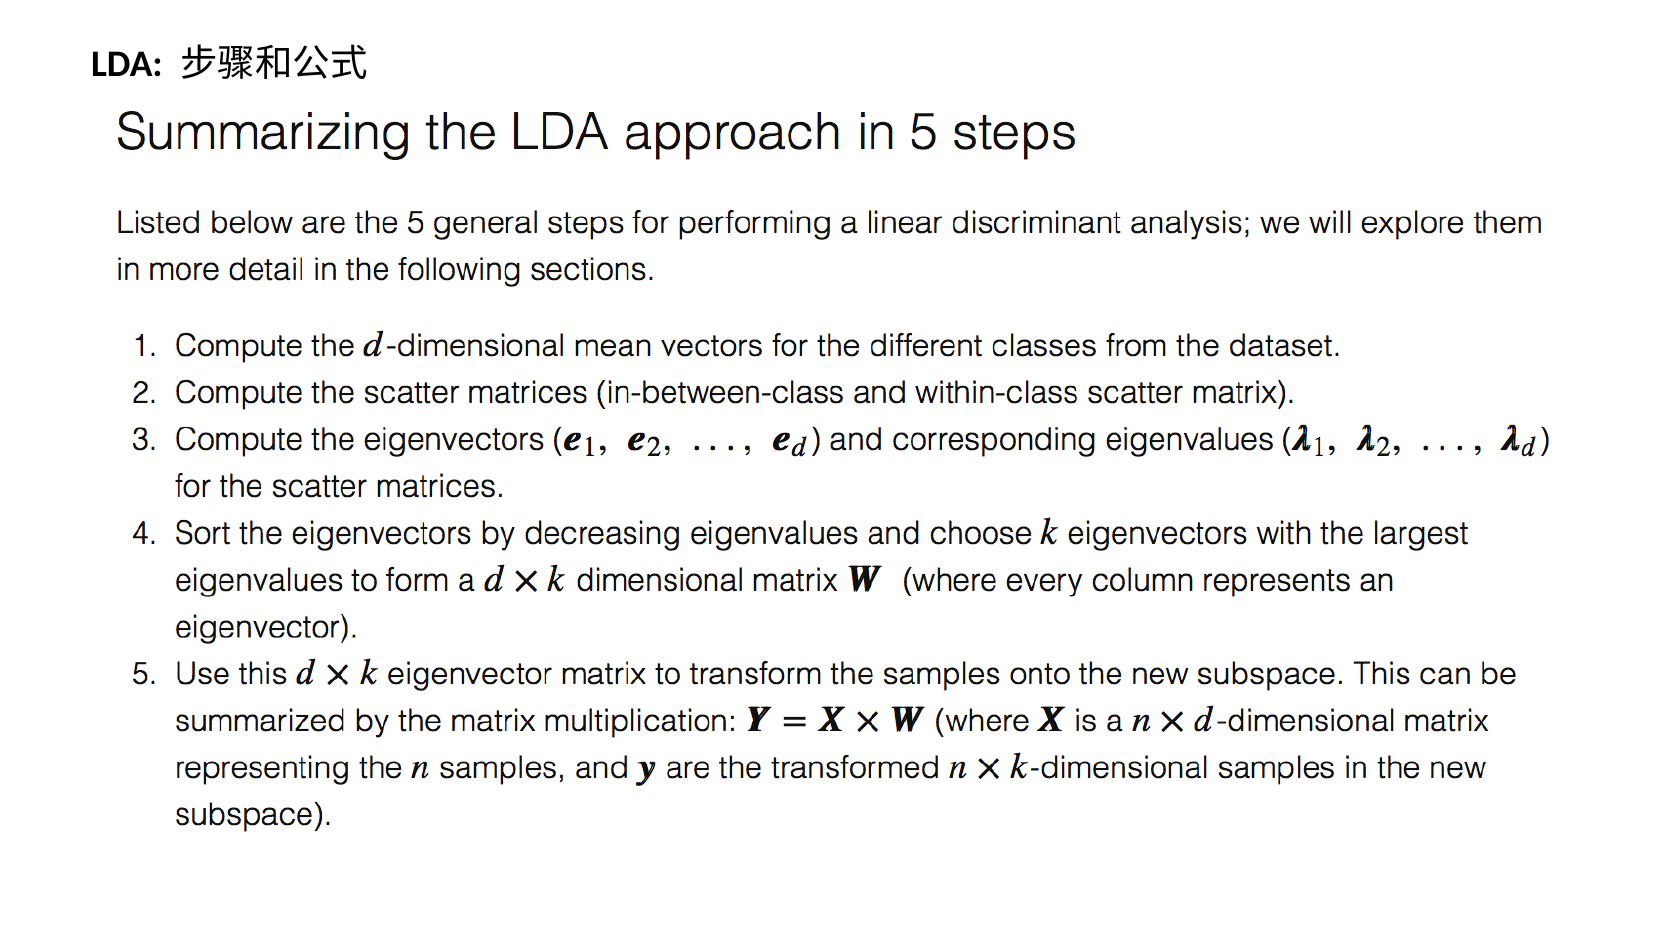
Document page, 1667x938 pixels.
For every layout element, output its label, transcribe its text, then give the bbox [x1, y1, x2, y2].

picture [98, 92, 1564, 848]
text_box LDA: 步骤和公式 [76, 31, 1546, 92]
